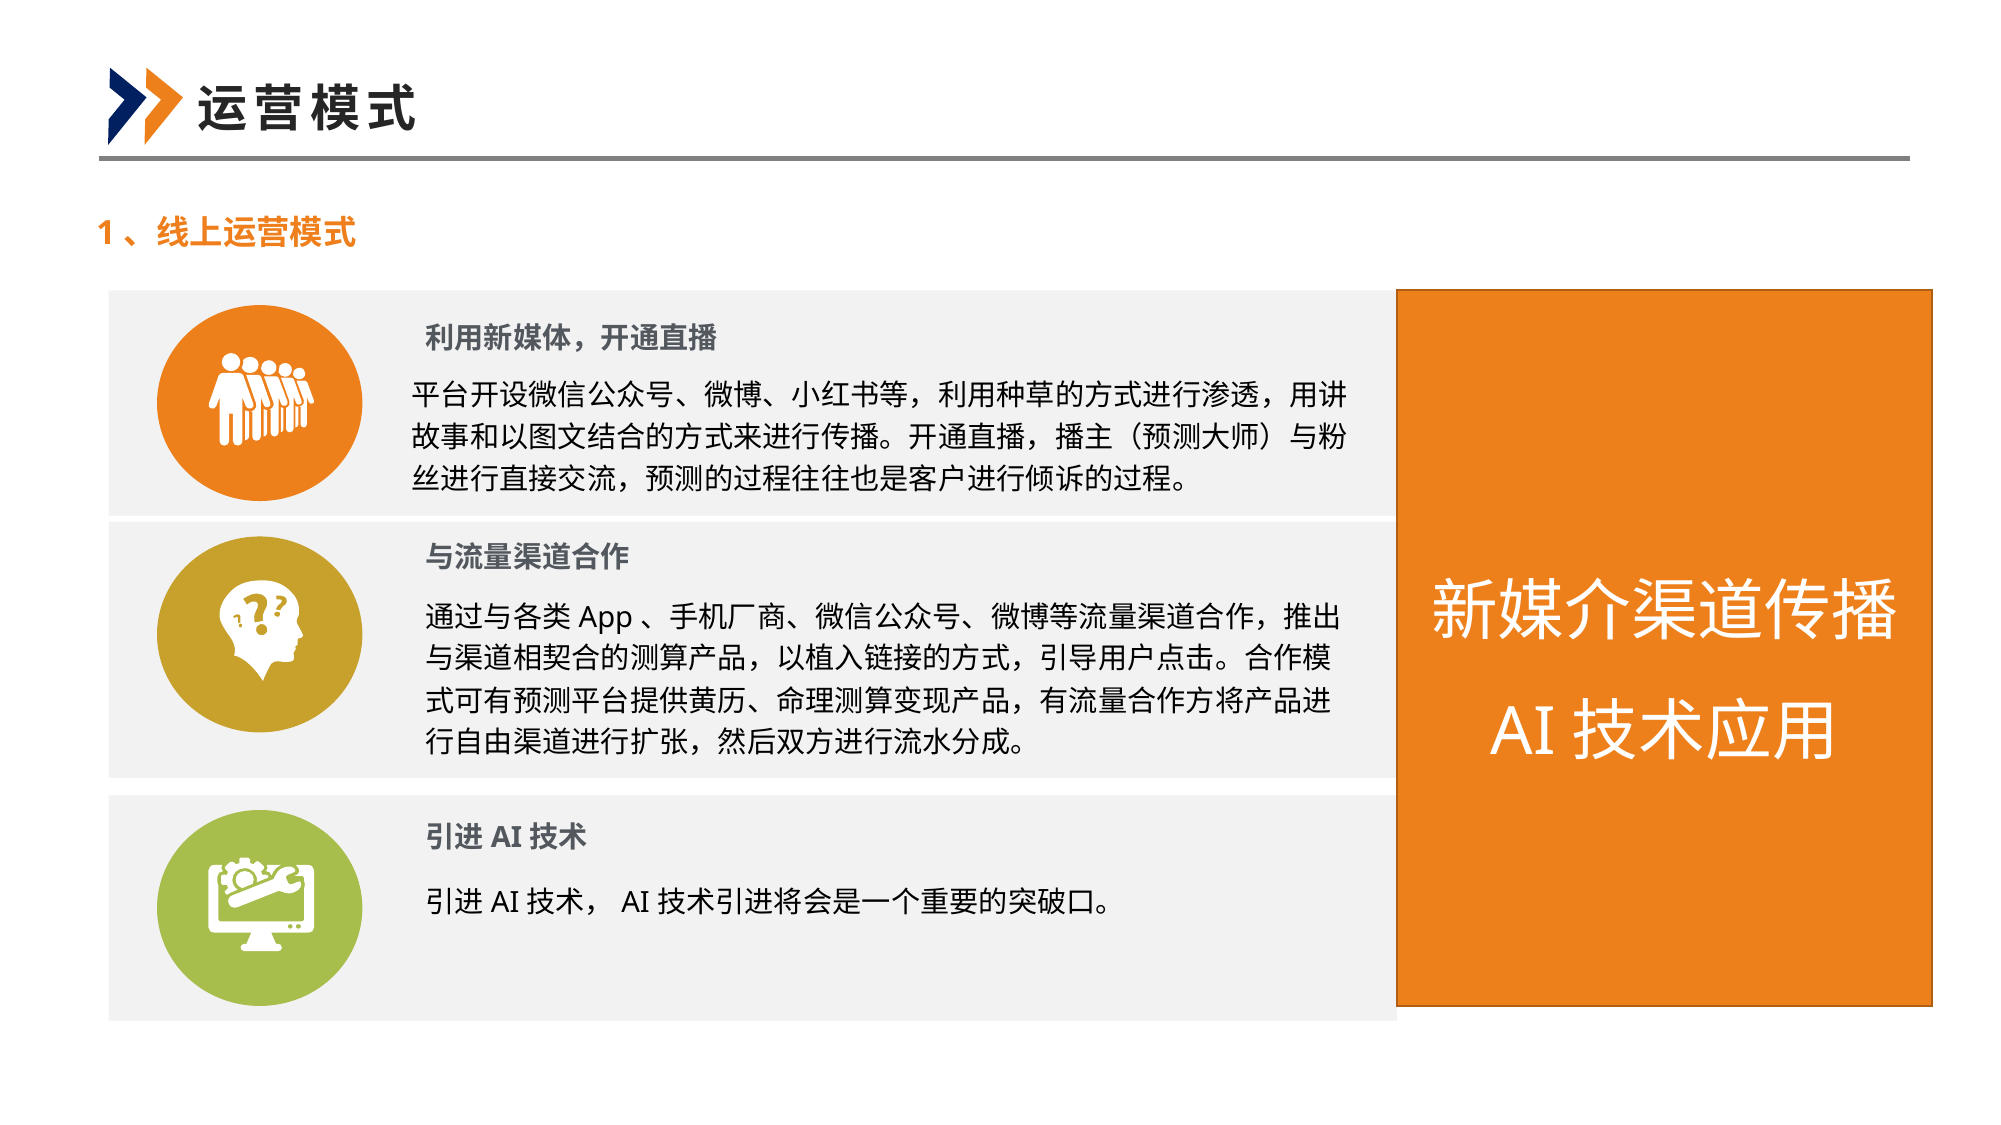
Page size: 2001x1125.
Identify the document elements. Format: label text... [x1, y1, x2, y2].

text_box 运营模式 [182, 159, 518, 165]
text_box 新媒介渠道传播 AI技术应用 [1396, 289, 1933, 1007]
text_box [85, 75, 170, 137]
text_box 运营模式 [182, 48, 518, 158]
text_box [108, 795, 1397, 1021]
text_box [108, 521, 1397, 778]
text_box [108, 290, 1397, 516]
text_box 1、线上运营模式 [81, 195, 920, 274]
